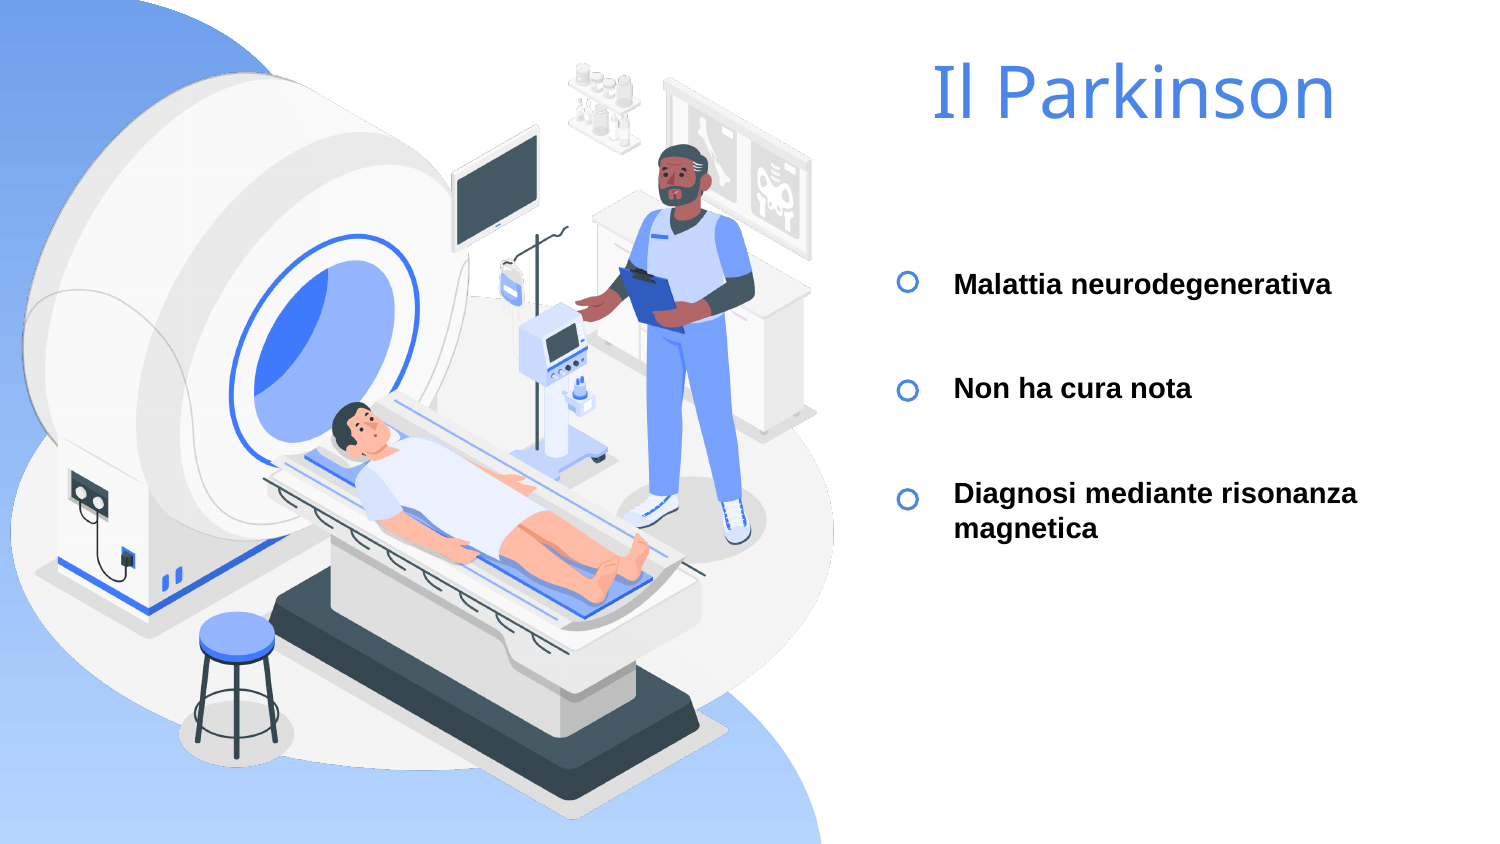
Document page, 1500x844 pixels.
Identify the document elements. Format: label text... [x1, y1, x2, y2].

text_box [898, 489, 918, 510]
text_box [898, 380, 918, 401]
title Il Parkinson [917, 47, 1423, 131]
text_box Malattia neurodegenerativa Non ha cura nota Diagnosi mediante risonanza magnetica [863, 249, 1478, 595]
text_box [898, 272, 918, 292]
picture [0, 0, 844, 844]
